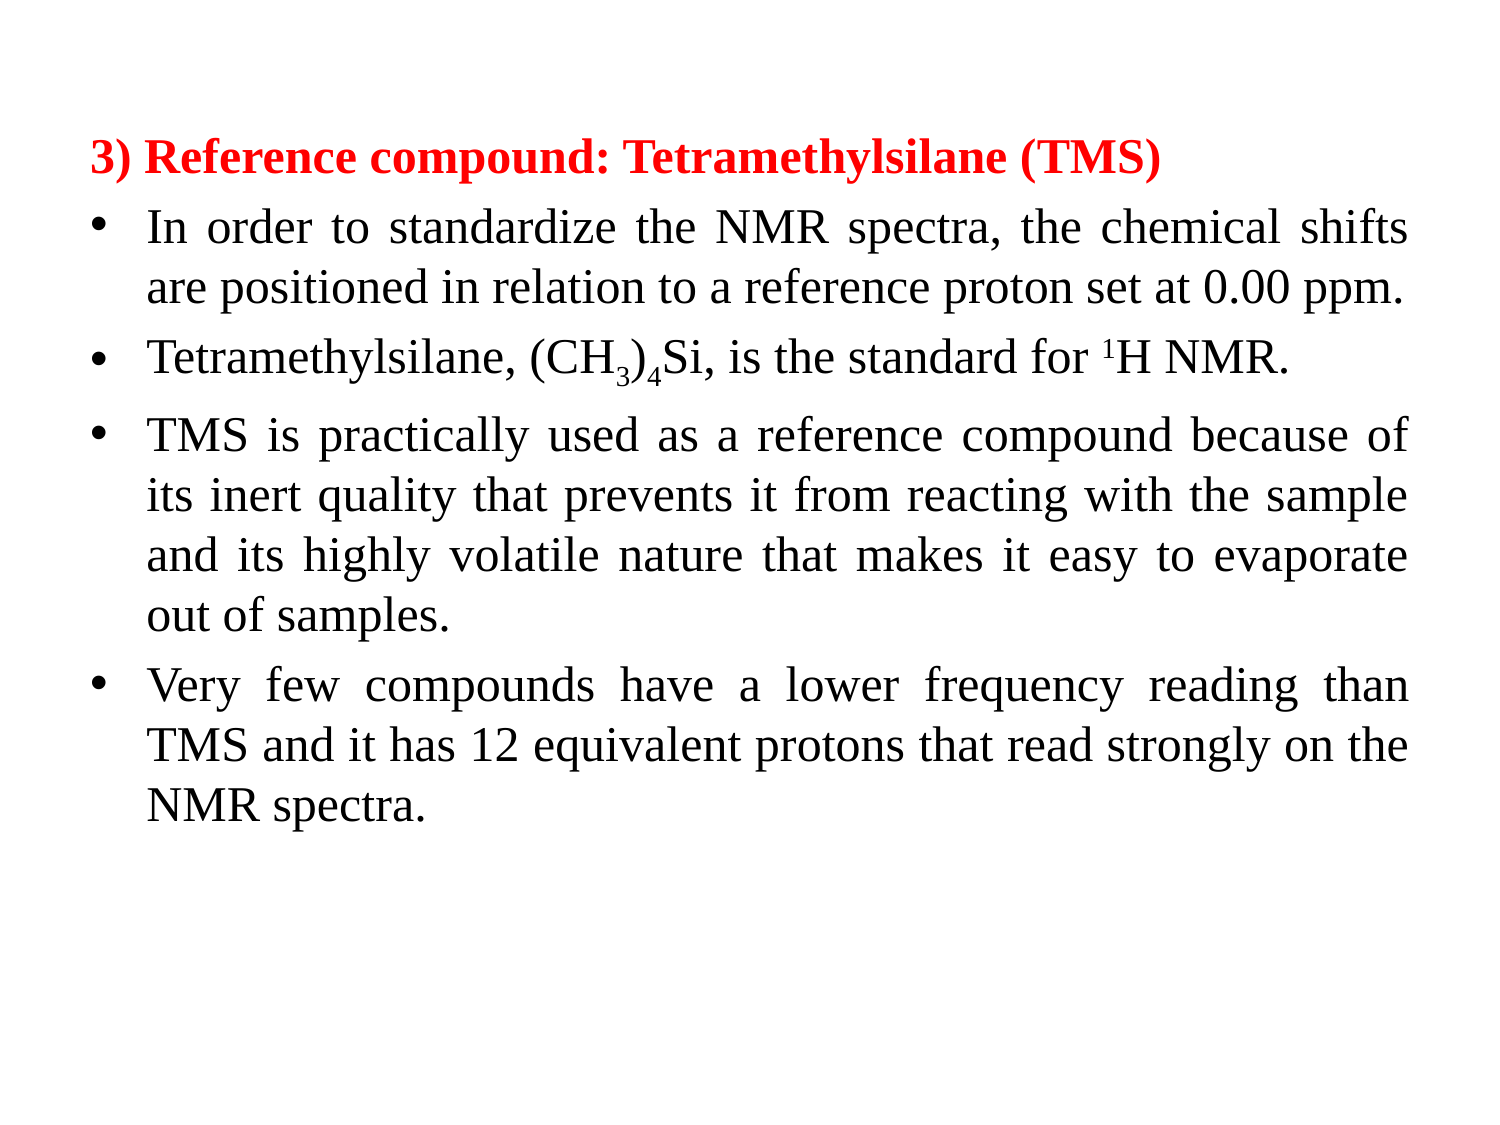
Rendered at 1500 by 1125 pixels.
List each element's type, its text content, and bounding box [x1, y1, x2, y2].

list 3) Reference compound: Tetramethylsilane (TMS) In order to standardize the NMR spectra, the chemical shifts are positioned in relation to a reference proton set at 0.00 ppm. Tetramethylsilane, (CH3)4Si, is the standard for 1H NMR. TMS is practically used as a reference compound because of its inert quality that prevents it from reacting with the sample and its highly volatile nature that makes it easy to evaporate out of samples. Very few compounds have a lower frequency reading than TMS and it has 12 equivalent protons that read strongly on the NMR spectra. [75, 116, 1425, 1059]
